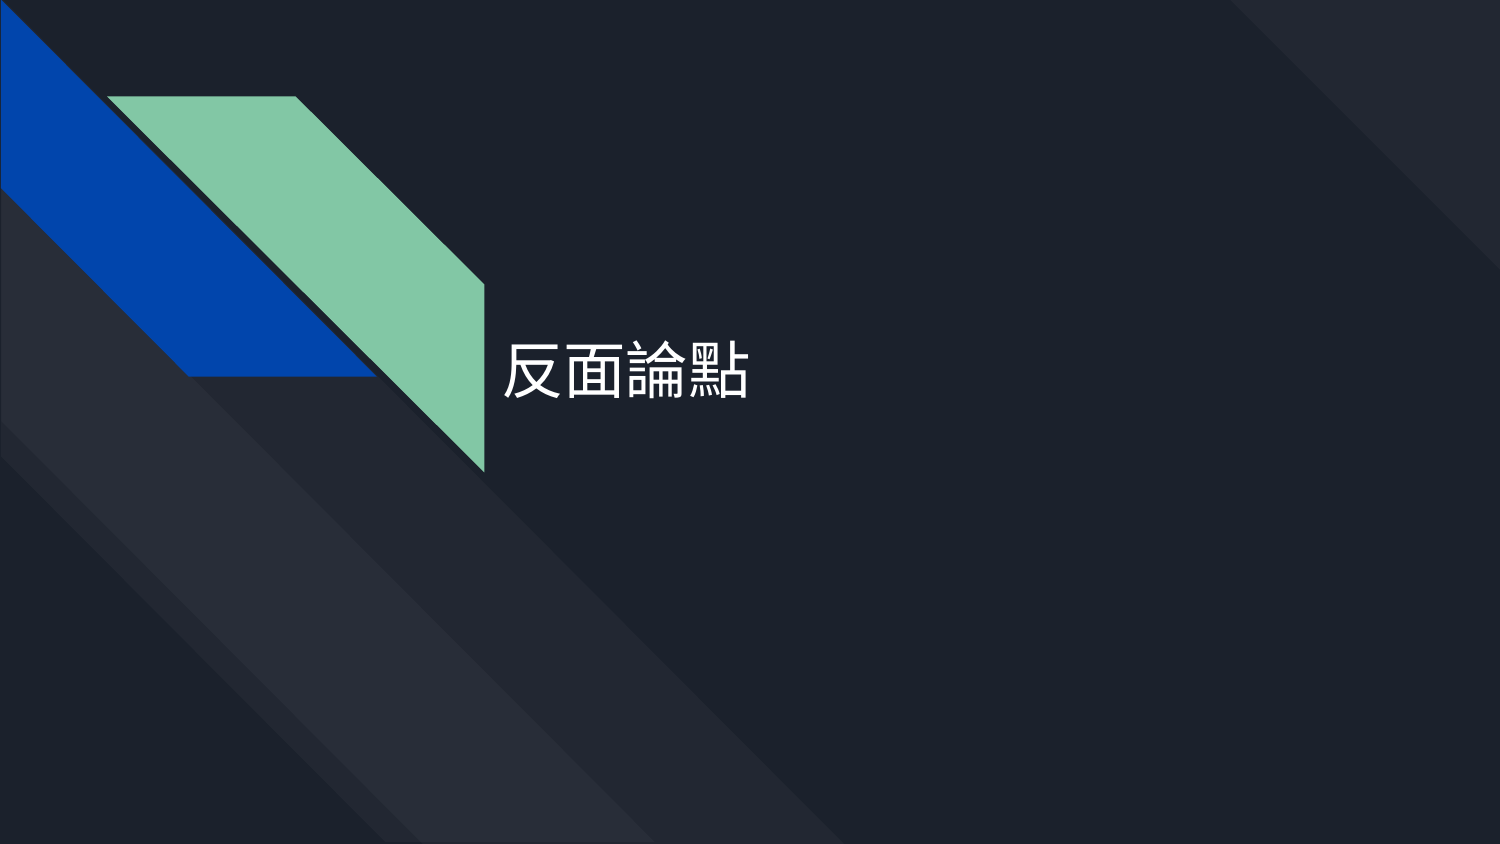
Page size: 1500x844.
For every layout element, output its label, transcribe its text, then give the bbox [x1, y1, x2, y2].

text_box 反面論點 [485, 315, 1500, 421]
